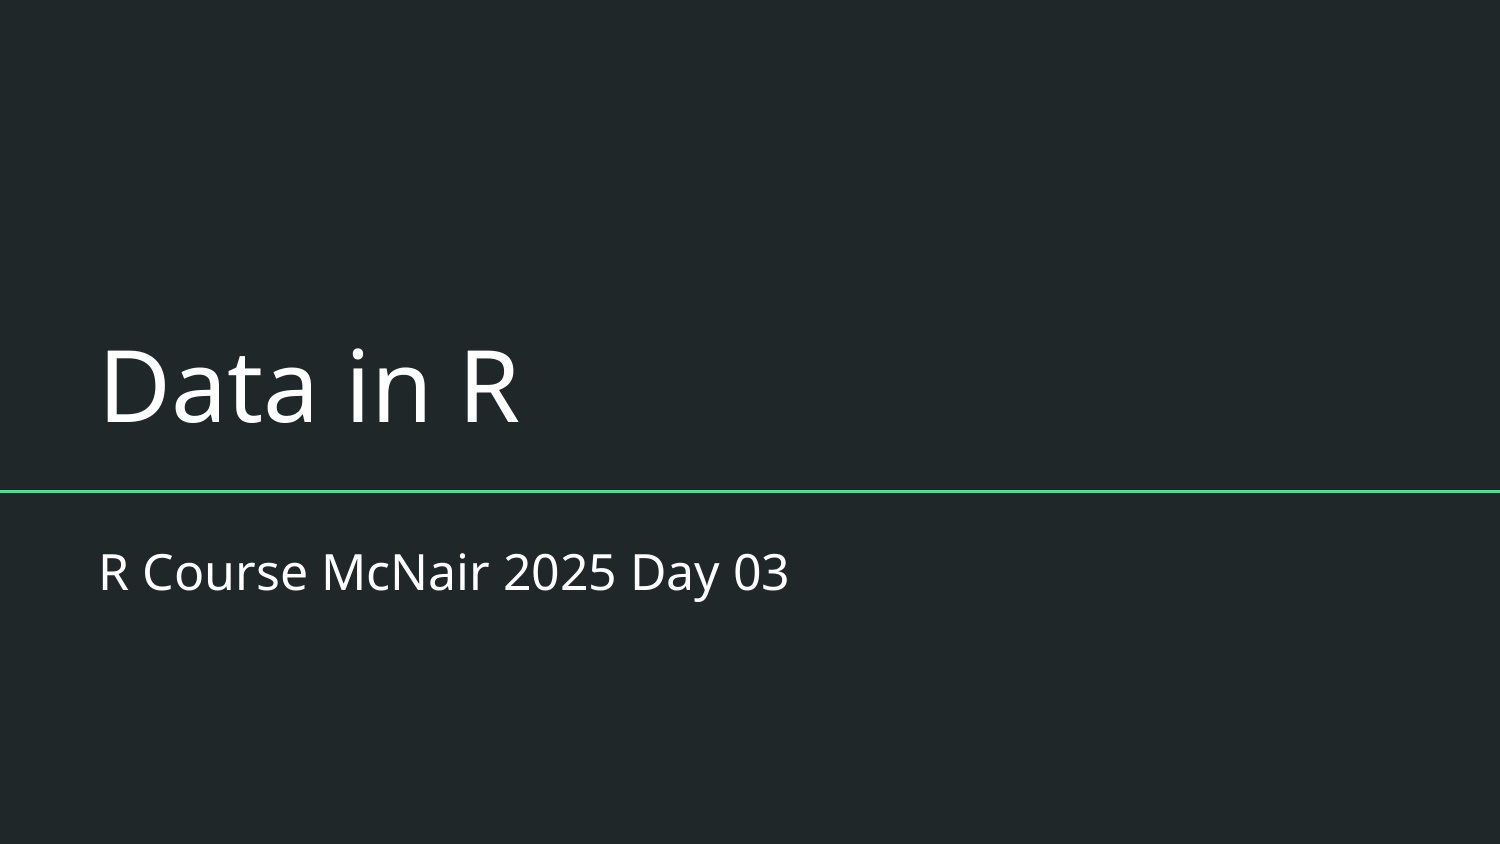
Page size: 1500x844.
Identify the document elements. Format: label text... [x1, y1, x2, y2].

title Data in R [83, 206, 1417, 467]
subtitle R Course McNair 2025 Day 03 [83, 522, 1417, 626]
